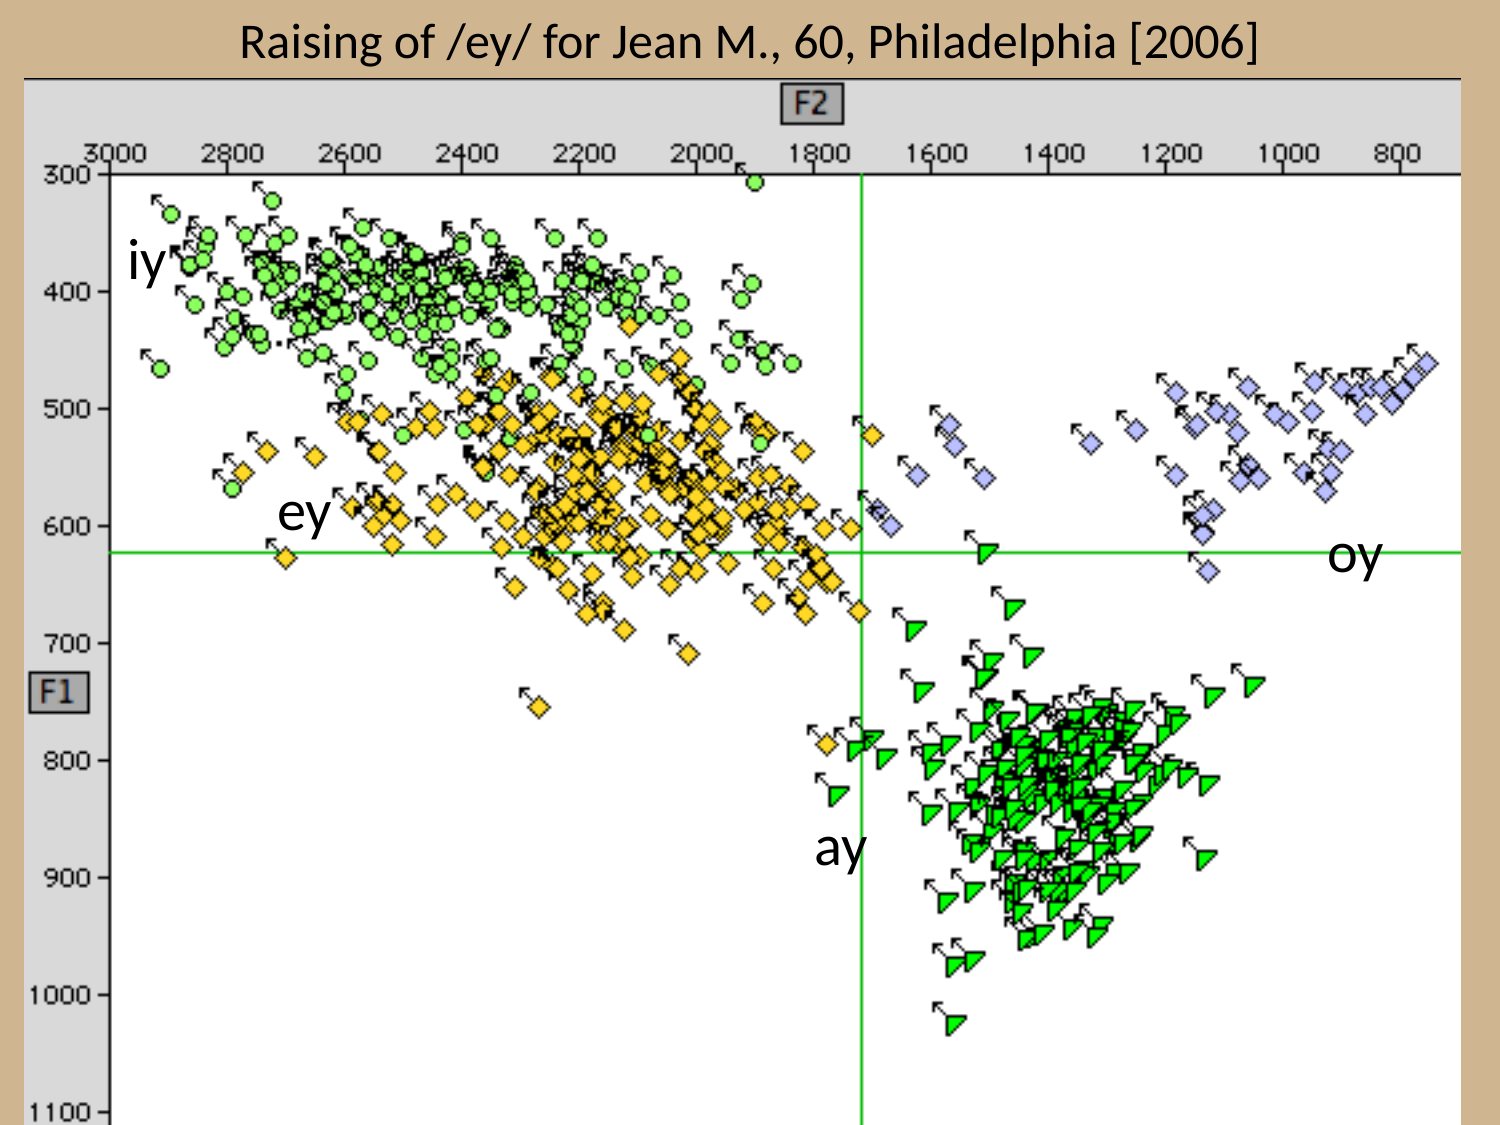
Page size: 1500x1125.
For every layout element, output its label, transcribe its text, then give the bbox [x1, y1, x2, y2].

title Raising of /ey/ for Jean M., 60, Philadelphia [2006] [75, 0, 1425, 76]
picture [24, 77, 1461, 1125]
